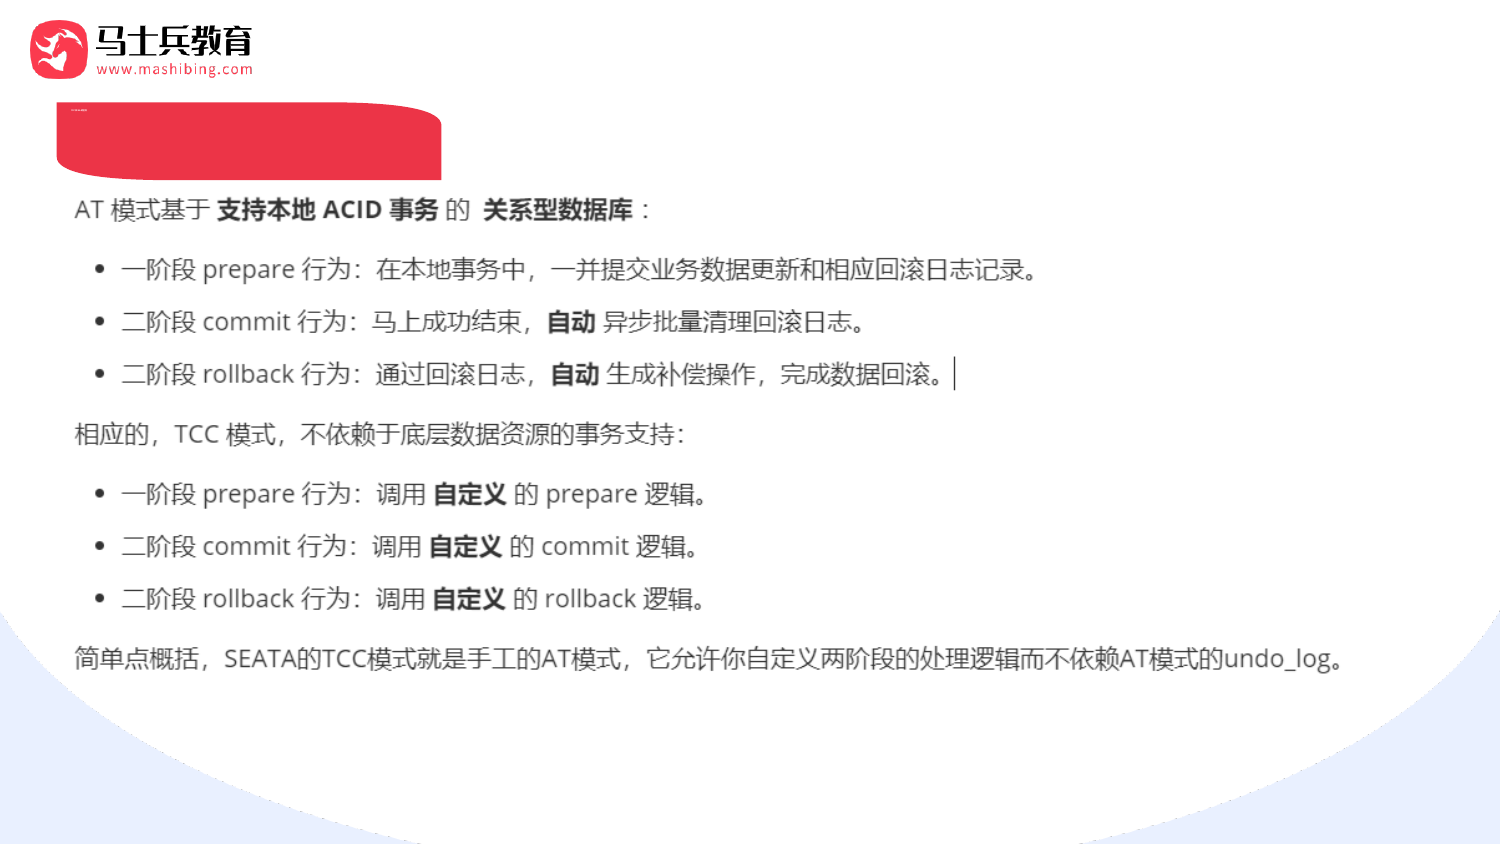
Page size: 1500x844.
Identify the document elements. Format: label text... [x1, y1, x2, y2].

picture [0, 192, 1500, 844]
picture [30, 20, 252, 79]
text_box TCC和XA的区别 [56, 102, 442, 181]
